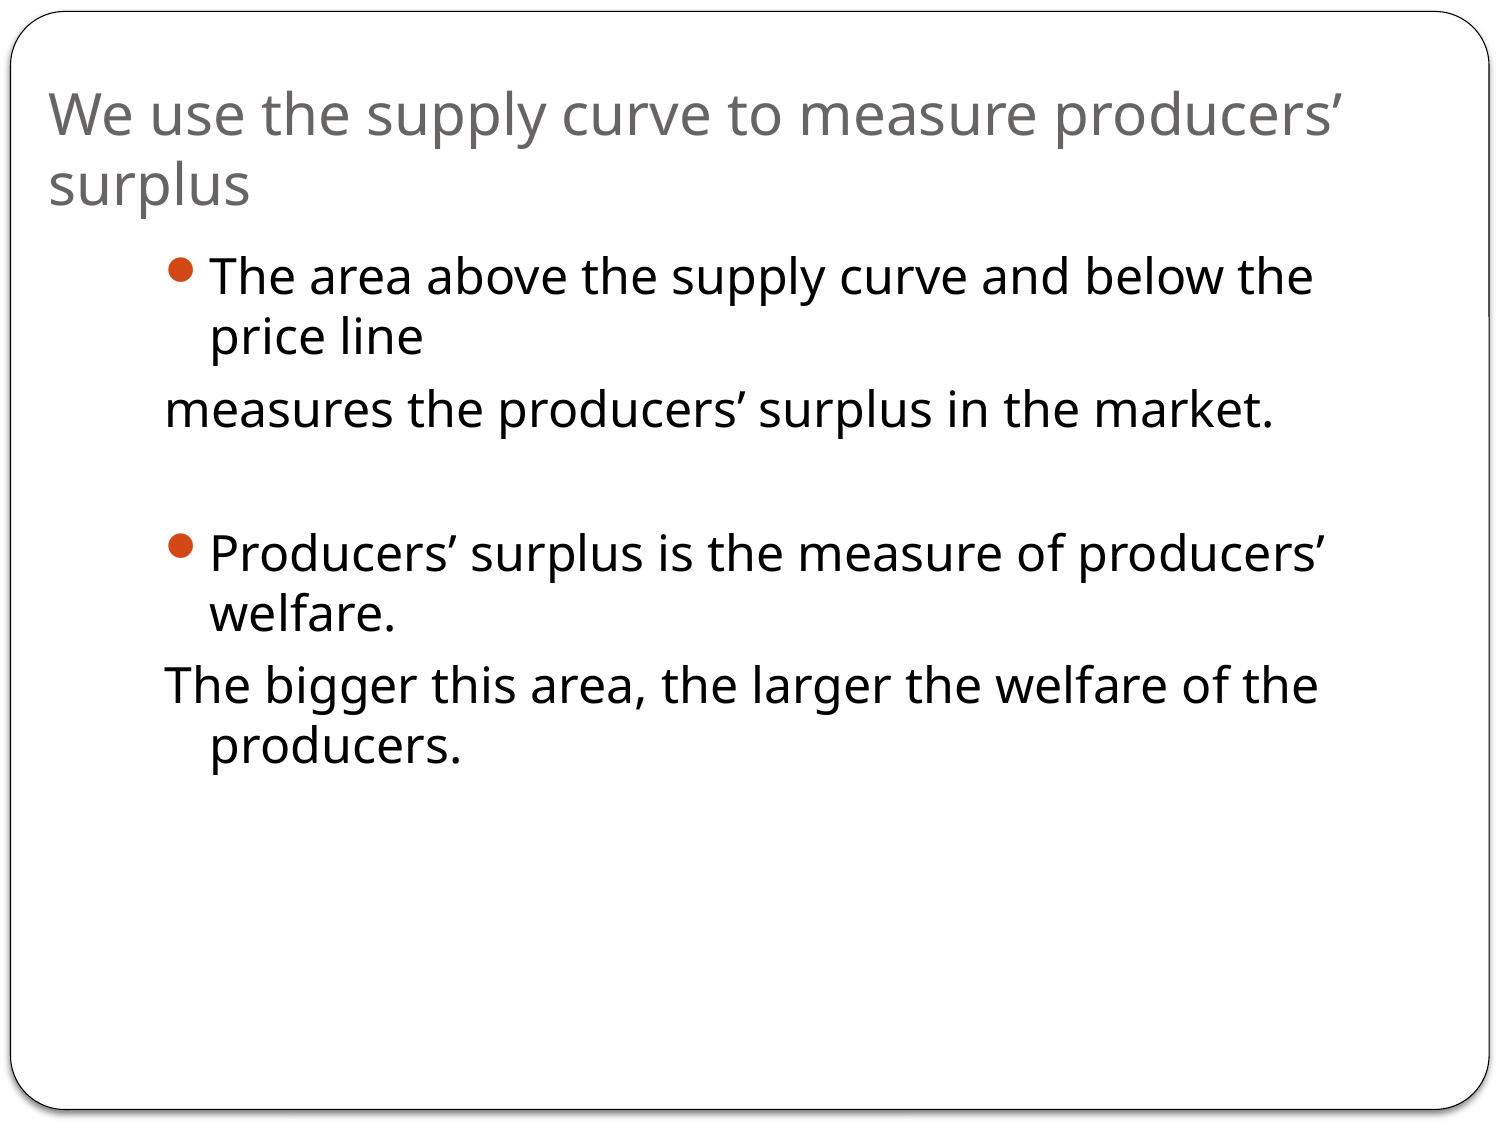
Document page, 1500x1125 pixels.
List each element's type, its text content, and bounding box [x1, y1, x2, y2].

list The area above the supply curve and below the price line measures the producers’ surplus in the market. Producers’ surplus is the measure of producers’ welfare. The bigger this area, the larger the welfare of the producers. [150, 237, 1425, 988]
title We use the supply curve to measure producers’ surplus [33, 45, 1459, 233]
